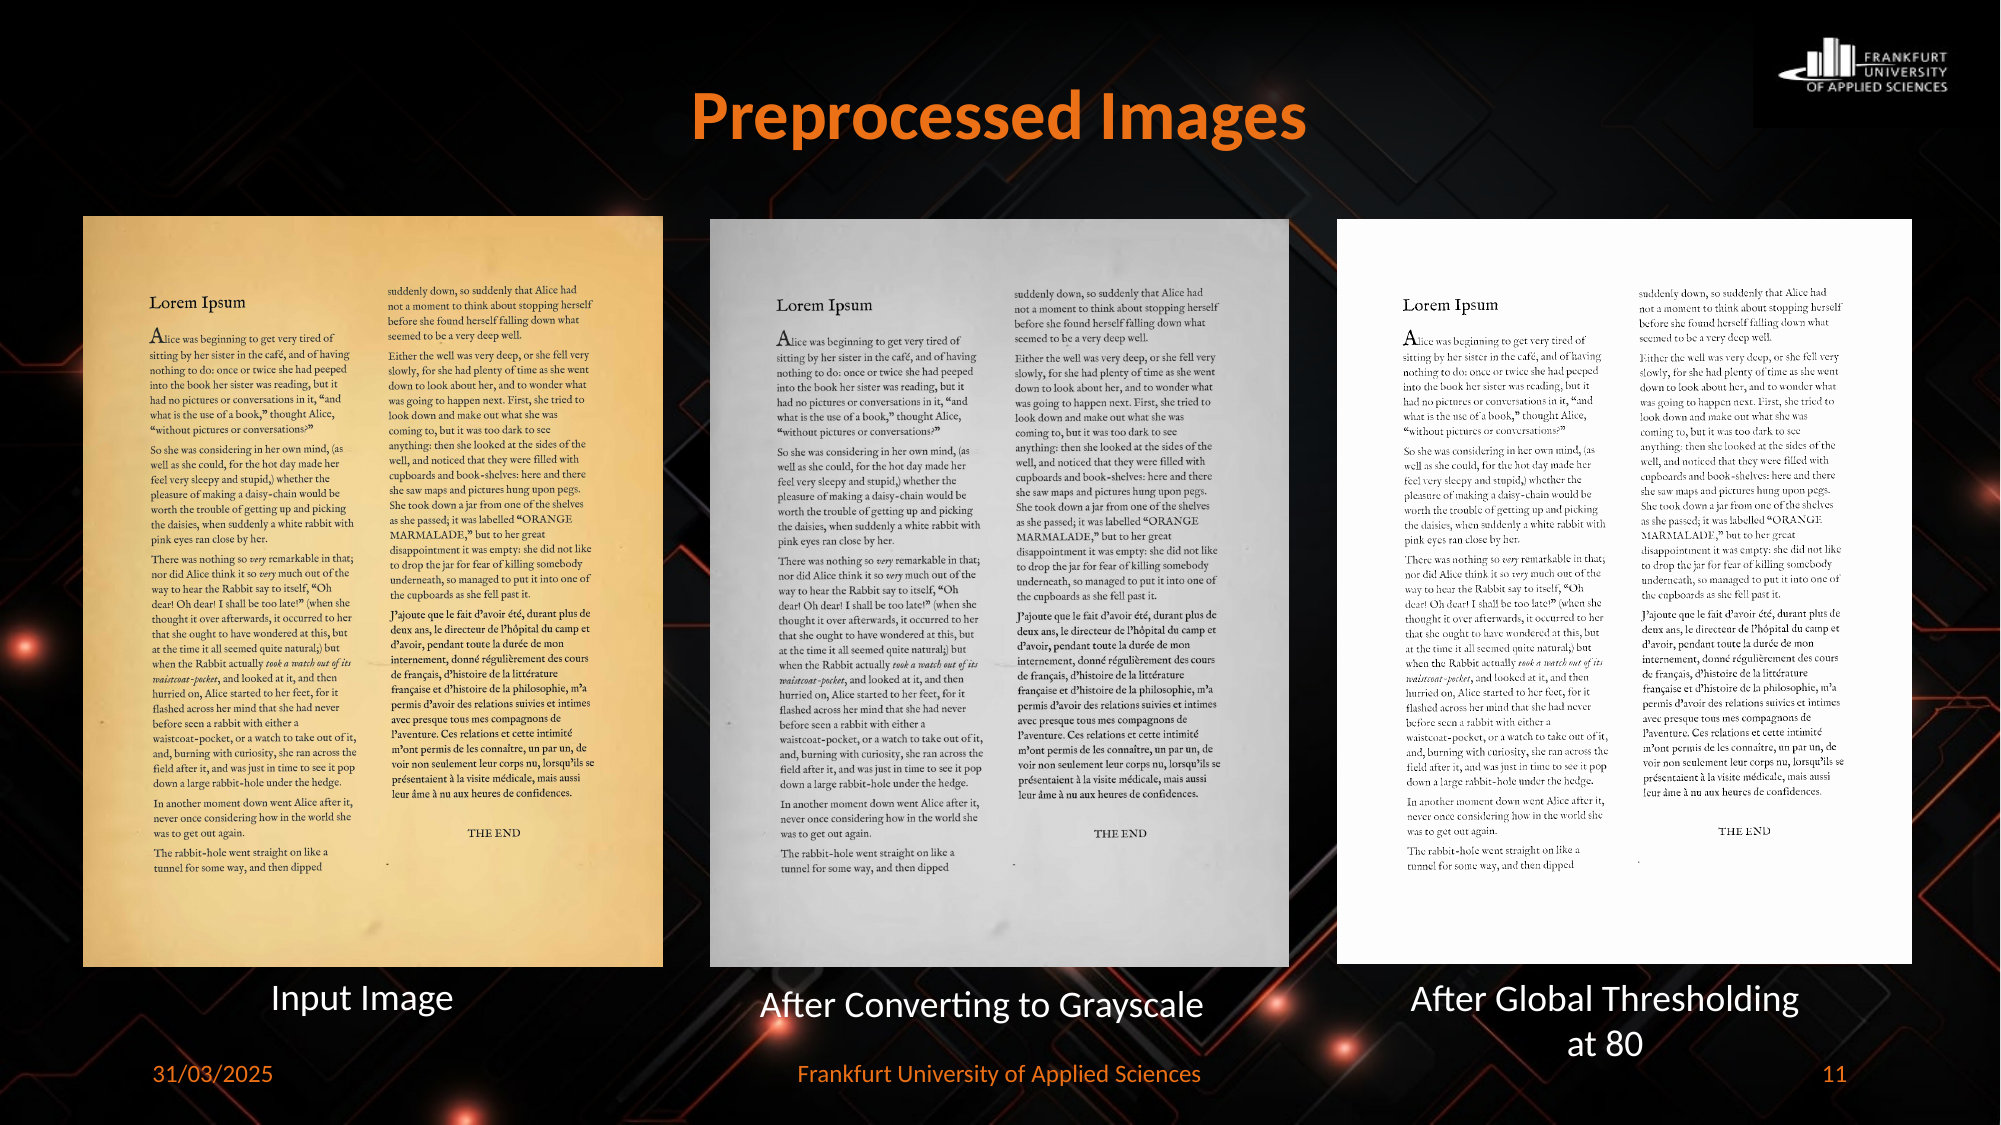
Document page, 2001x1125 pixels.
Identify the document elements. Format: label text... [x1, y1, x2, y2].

text_box After Converting to Grayscale [745, 972, 1229, 1032]
slide_number 11 [1412, 1042, 1863, 1103]
picture [0, 0, 2001, 1125]
footer Frankfurt University of Applied Sciences [662, 1042, 1338, 1103]
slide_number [137, 1042, 588, 1103]
text_box Input Image [256, 967, 469, 1026]
title Preprocessed Images [137, 70, 1863, 163]
text_box After Global Thresholding at 80 [1385, 966, 1826, 1072]
